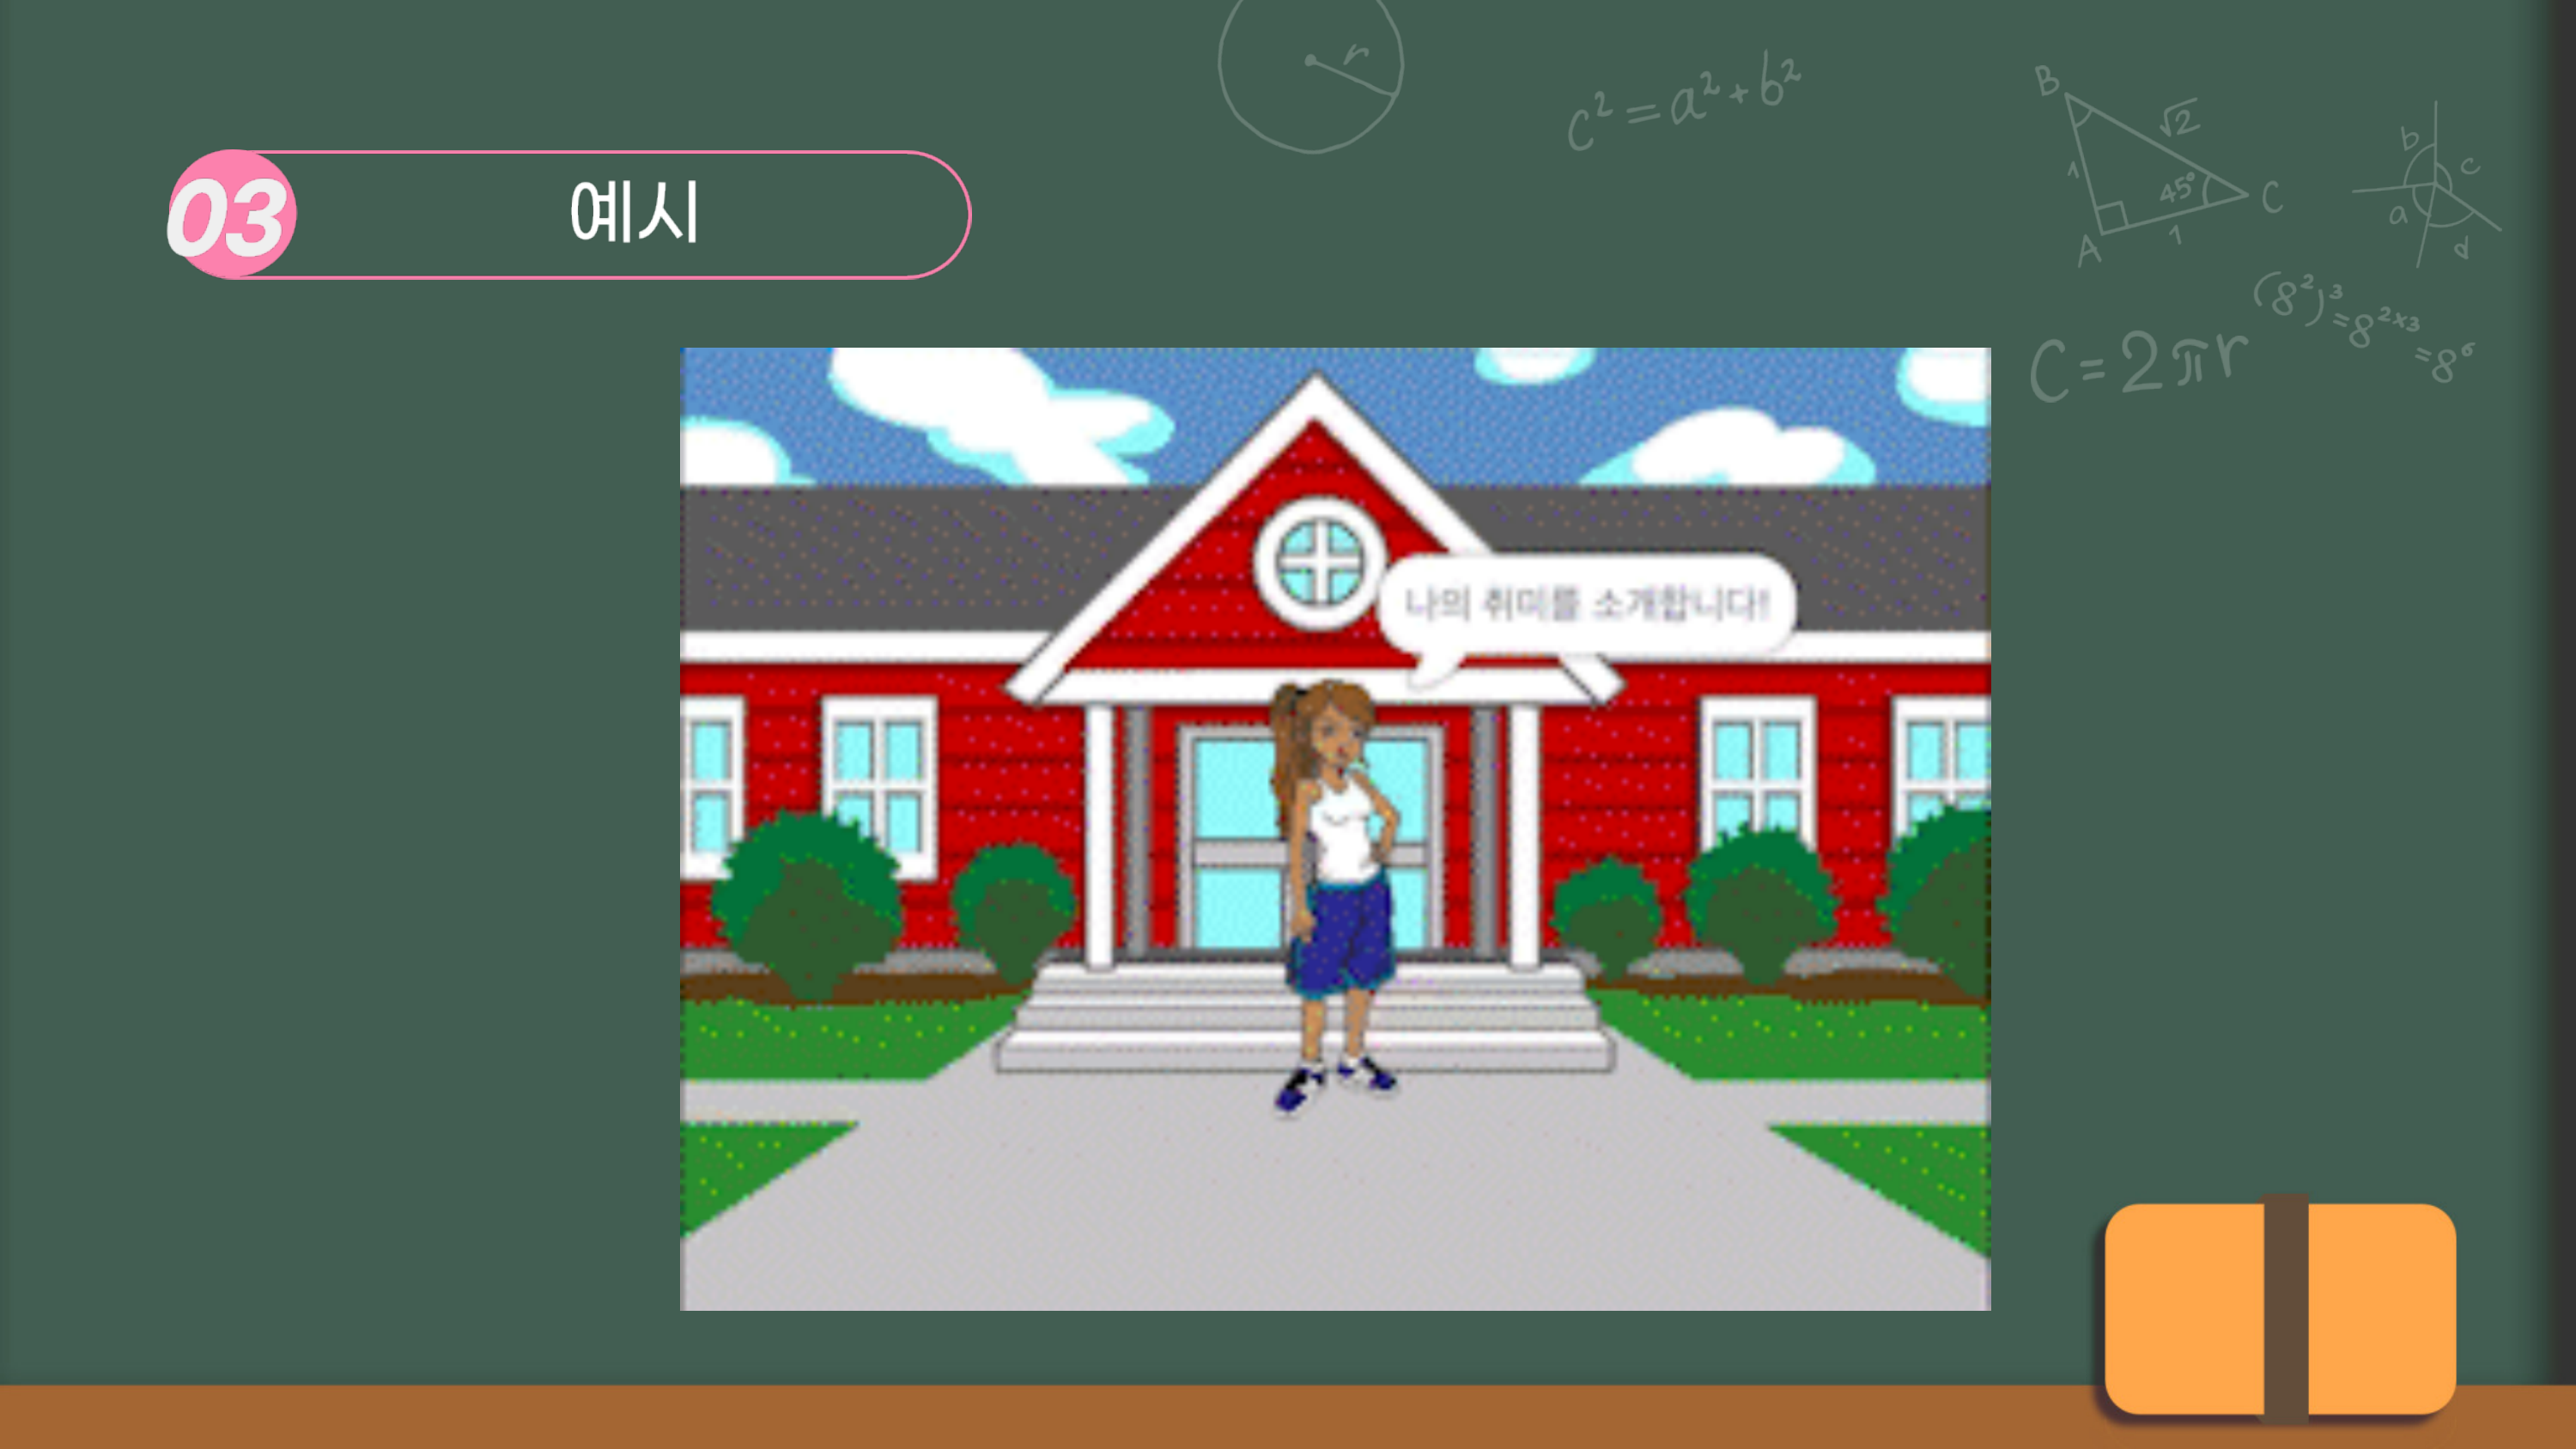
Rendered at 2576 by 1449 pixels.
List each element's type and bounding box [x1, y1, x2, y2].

text_box [2031, 65, 2502, 403]
text_box [0, 0, 2576, 1449]
text_box [1562, 68, 1803, 127]
text_box [159, 149, 972, 286]
picture [680, 347, 1991, 1311]
text_box [1218, 0, 1406, 153]
